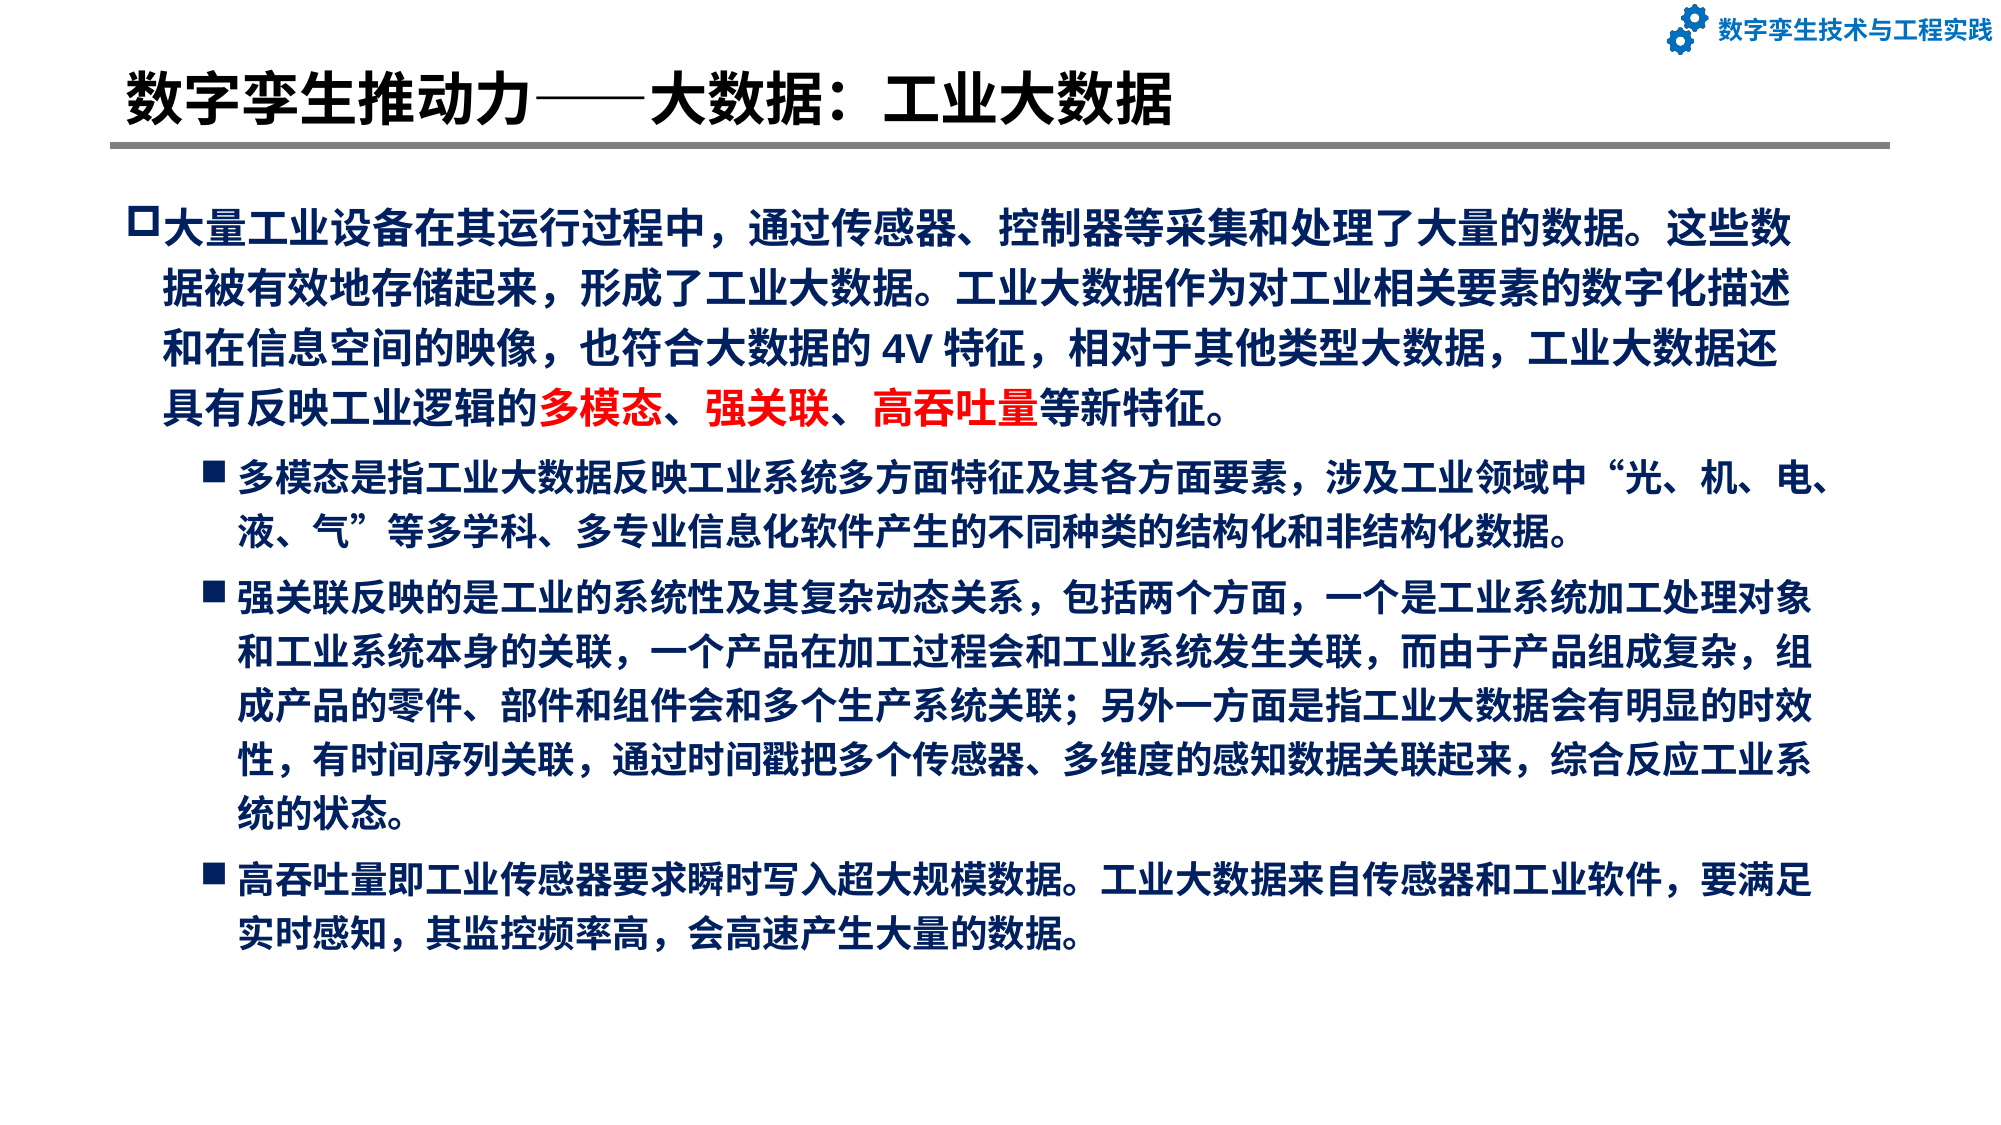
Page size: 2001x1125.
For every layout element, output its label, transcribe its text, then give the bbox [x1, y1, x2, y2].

list 大量工业设备在其运行过程中，通过传感器、控制器等采集和处理了大量的数据。这些数据被有效地存储起来，形成了工业大数据。工业大数据作为对工业相关要素的数字化描述和在信息空间的映像，也符合大数据的4V特征，相对于其他类型大数据，工业大数据还具有反映工业逻辑的多模态、强关联、高吞吐量等新特征。 多模态是指工业大数据反映工业系统多方面特征及其各方面要素，涉及工业领域中“光、机、电、液、气”等多学科、多专业信息化软件产生的不同种类的结构化和非结构化数据。 强关联反映的是工业的系统性及其复杂动态关系，包括两个方面，一个是工业系统加工处理对象和工业系统本身的关联，一个产品在加工过程会和工业系统发生关联，而由于产品组成复杂，组成产品的零件、部件和组件会和多个生产系统关联；另外一方面是指工业大数据会有明显的时效性，有时间序列关联，通过时间戳把多个传感器、多维度的感知数据关联起来，综合反应工业系统的状态。 高吞吐量即工业传感器要求瞬时写入超大规模数据。工业大数据来自传感器和工业软件，要满足实时感知，其监控频率高，会高速产生大量的数据。 [109, 184, 1834, 1008]
title 数字孪生推动力——大数据：工业大数据 [109, 0, 1890, 142]
